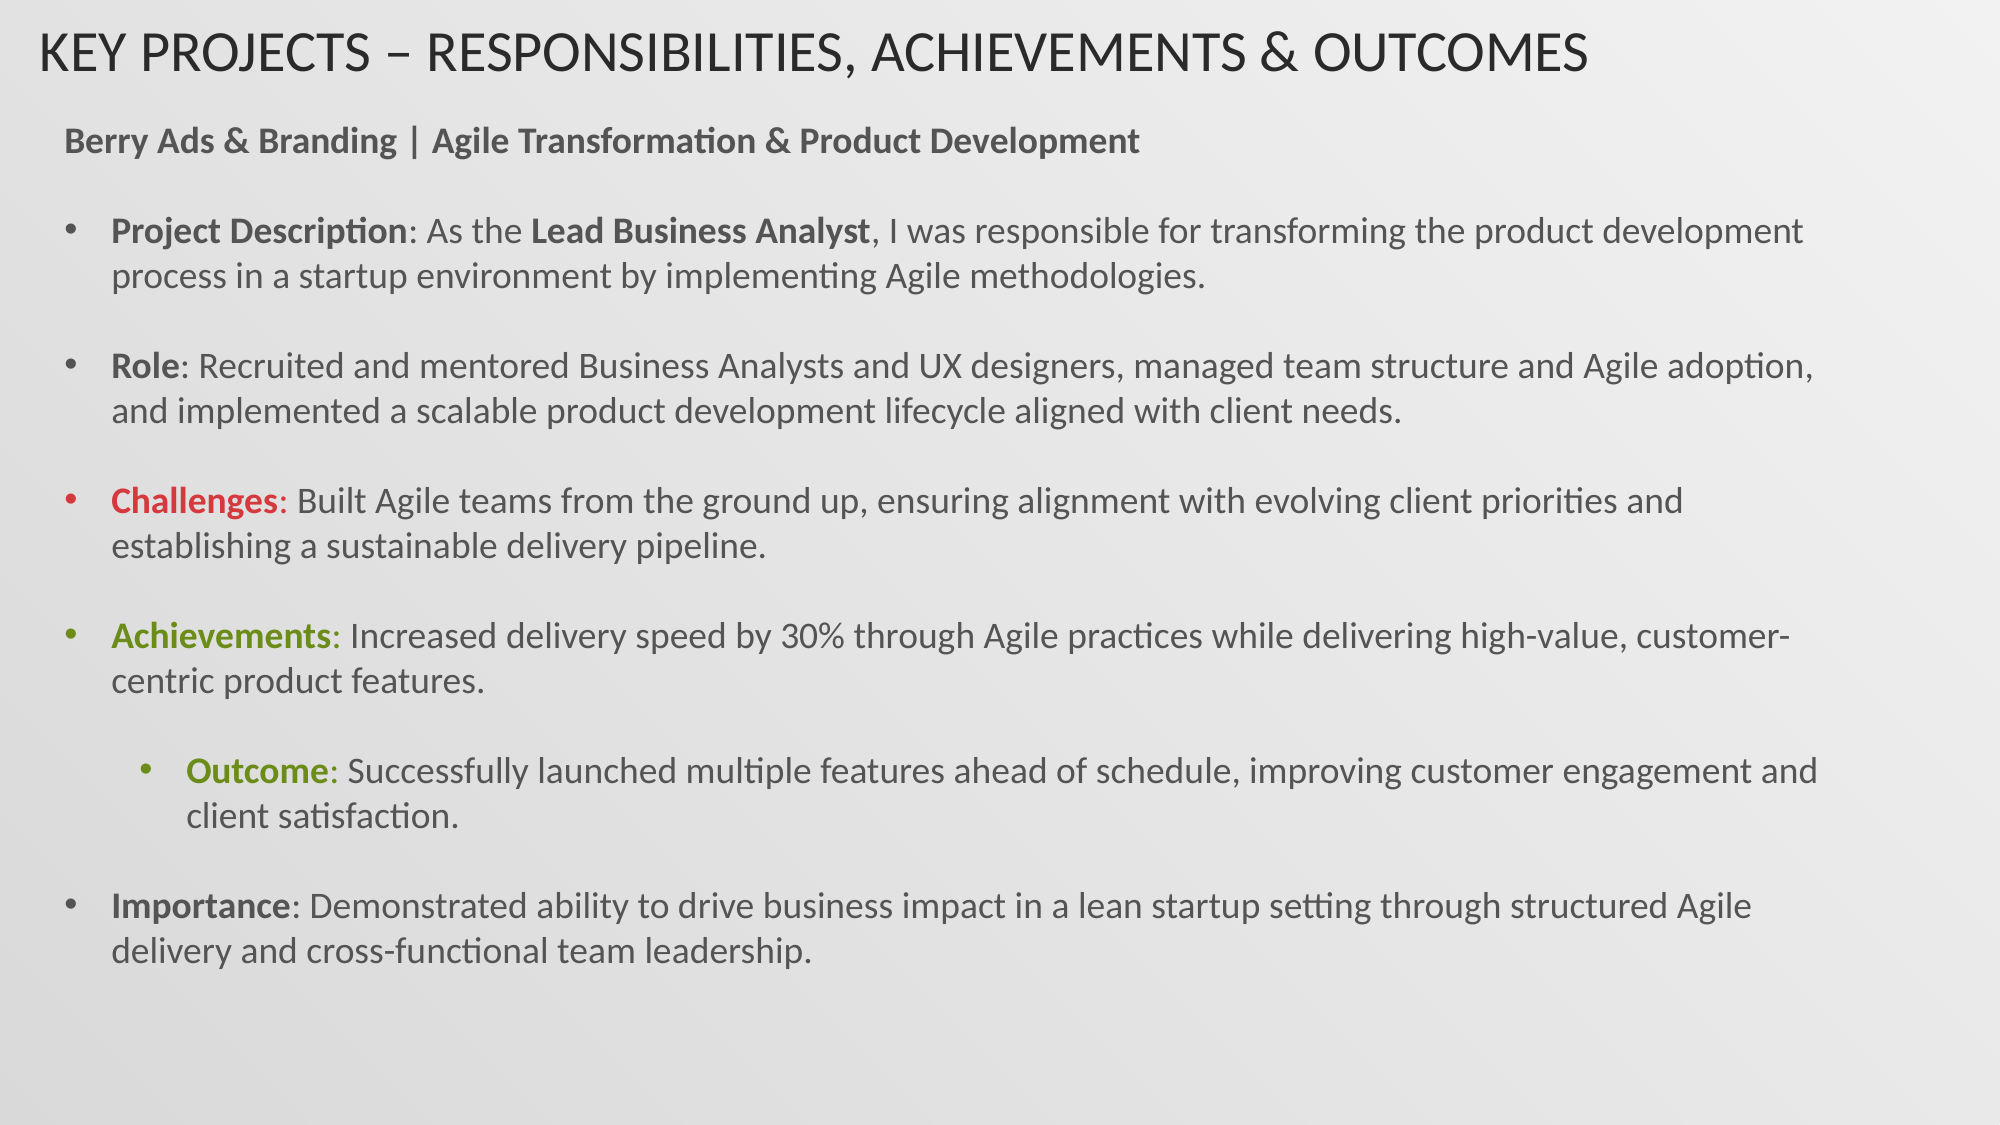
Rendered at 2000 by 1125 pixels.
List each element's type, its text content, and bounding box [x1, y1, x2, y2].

text_box Key Projects – Responsibilities, Achievements & Outcomes [24, 12, 1623, 92]
text_box Berry Ads & Branding | Agile Transformation & Product Development Project Description: As the Lead Business Analyst, I was responsible for transforming the product development process in a startup environment by implementing Agile methodologies. Role: Recruited and mentored Business Analysts and UX designers, managed team structure and Agile adoption, and implemented a scalable product development lifecycle aligned with client needs. Challenges: Built Agile teams from the ground up, ensuring alignment with evolving client priorities and establishing a sustainable delivery pipeline. Achievements: Increased delivery speed by 30% through Agile practices while delivering high-value, customer-centric product features. Outcome: Successfully launched multiple features ahead of schedule, improving customer engagement and client satisfaction. Importance: Demonstrated ability to drive business impact in a lean startup setting through structured Agile delivery and cross-functional team leadership. [49, 108, 1850, 979]
